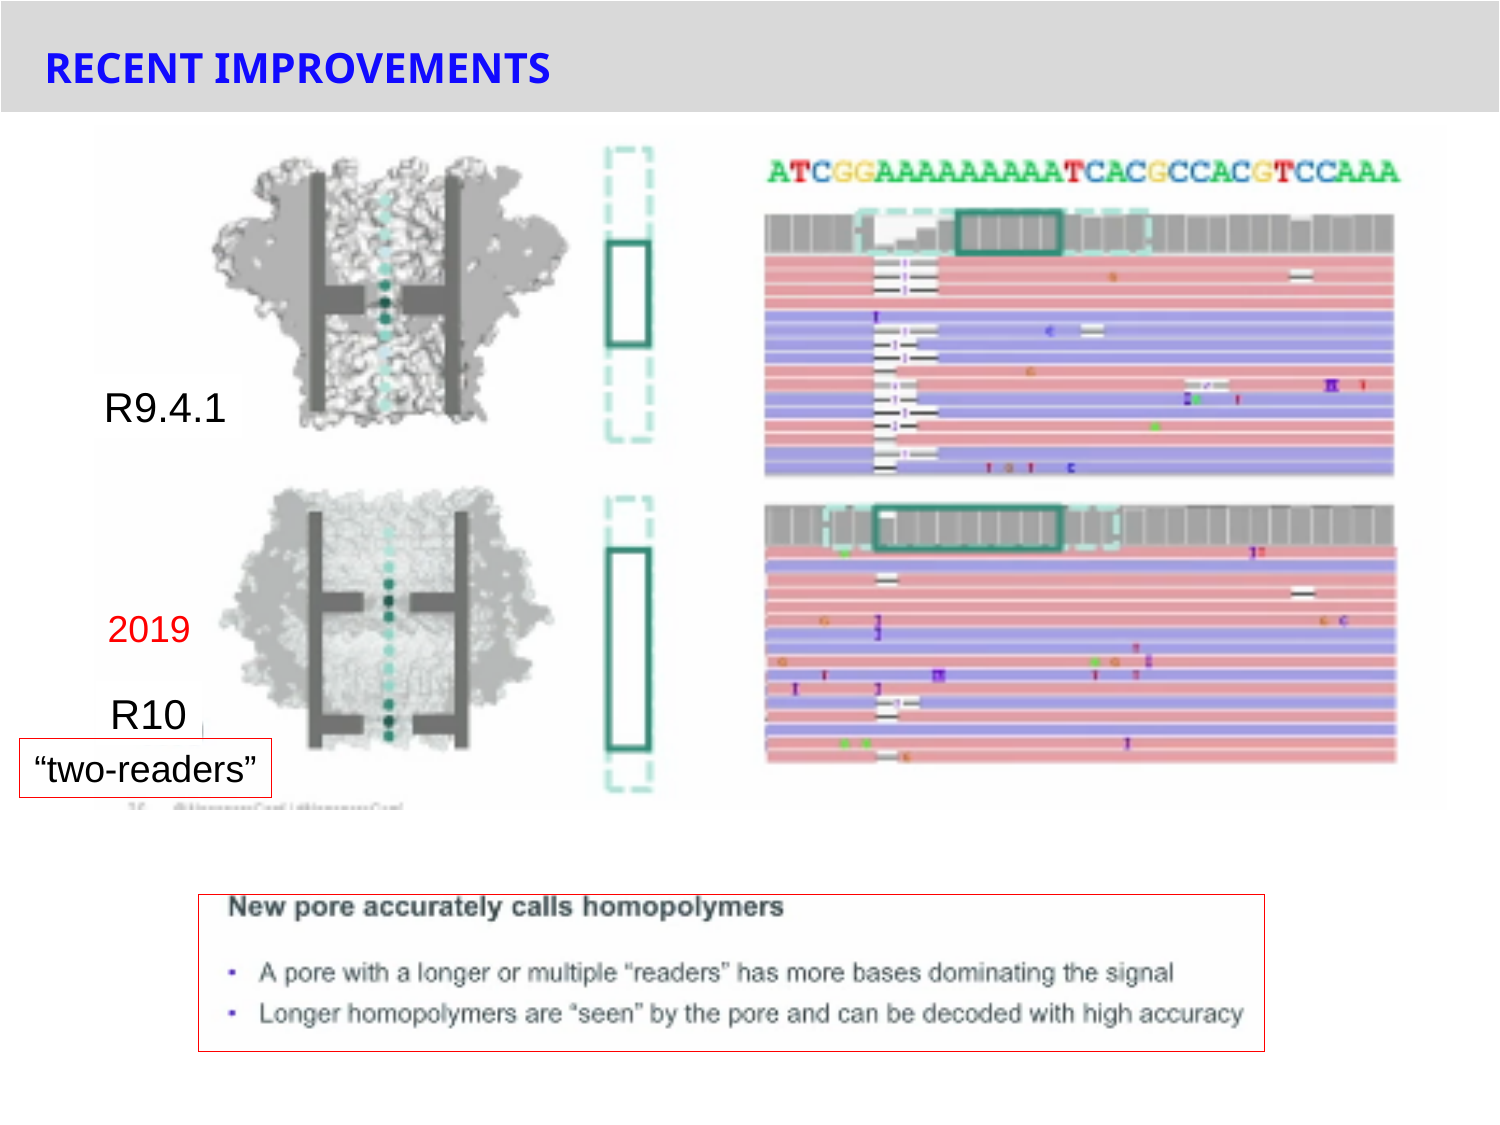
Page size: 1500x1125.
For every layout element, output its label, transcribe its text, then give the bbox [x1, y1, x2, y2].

text_box RECENT IMPROVEMENTS [29, 19, 1012, 100]
picture [93, 125, 1448, 811]
text_box [0, 0, 1500, 113]
text_box “two-readers” [19, 738, 88, 798]
picture [198, 894, 1265, 1052]
